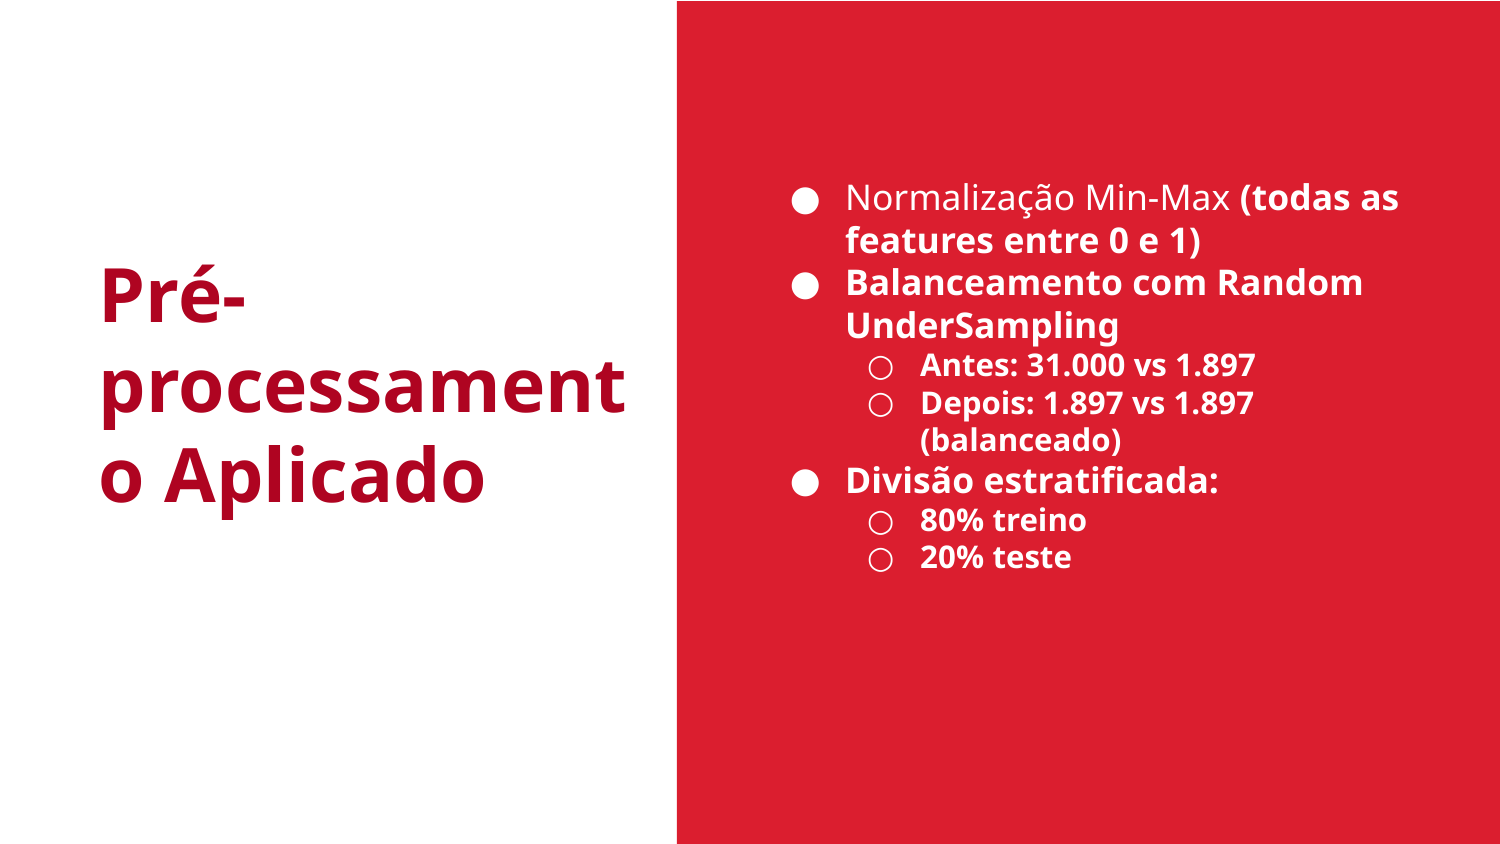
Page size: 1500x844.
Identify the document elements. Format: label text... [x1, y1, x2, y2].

text_box Normalização Min-Max (todas as features entre 0 e 1) Balanceamento com Random UnderSampling Antes: 31.000 vs 1.897 Depois: 1.897 vs 1.897 (balanceado) Divisão estratificada: 80% treino 20% teste [755, 160, 1438, 591]
text_box [676, 1, 1500, 844]
text_box Pré-processamento Aplicado [83, 232, 671, 732]
